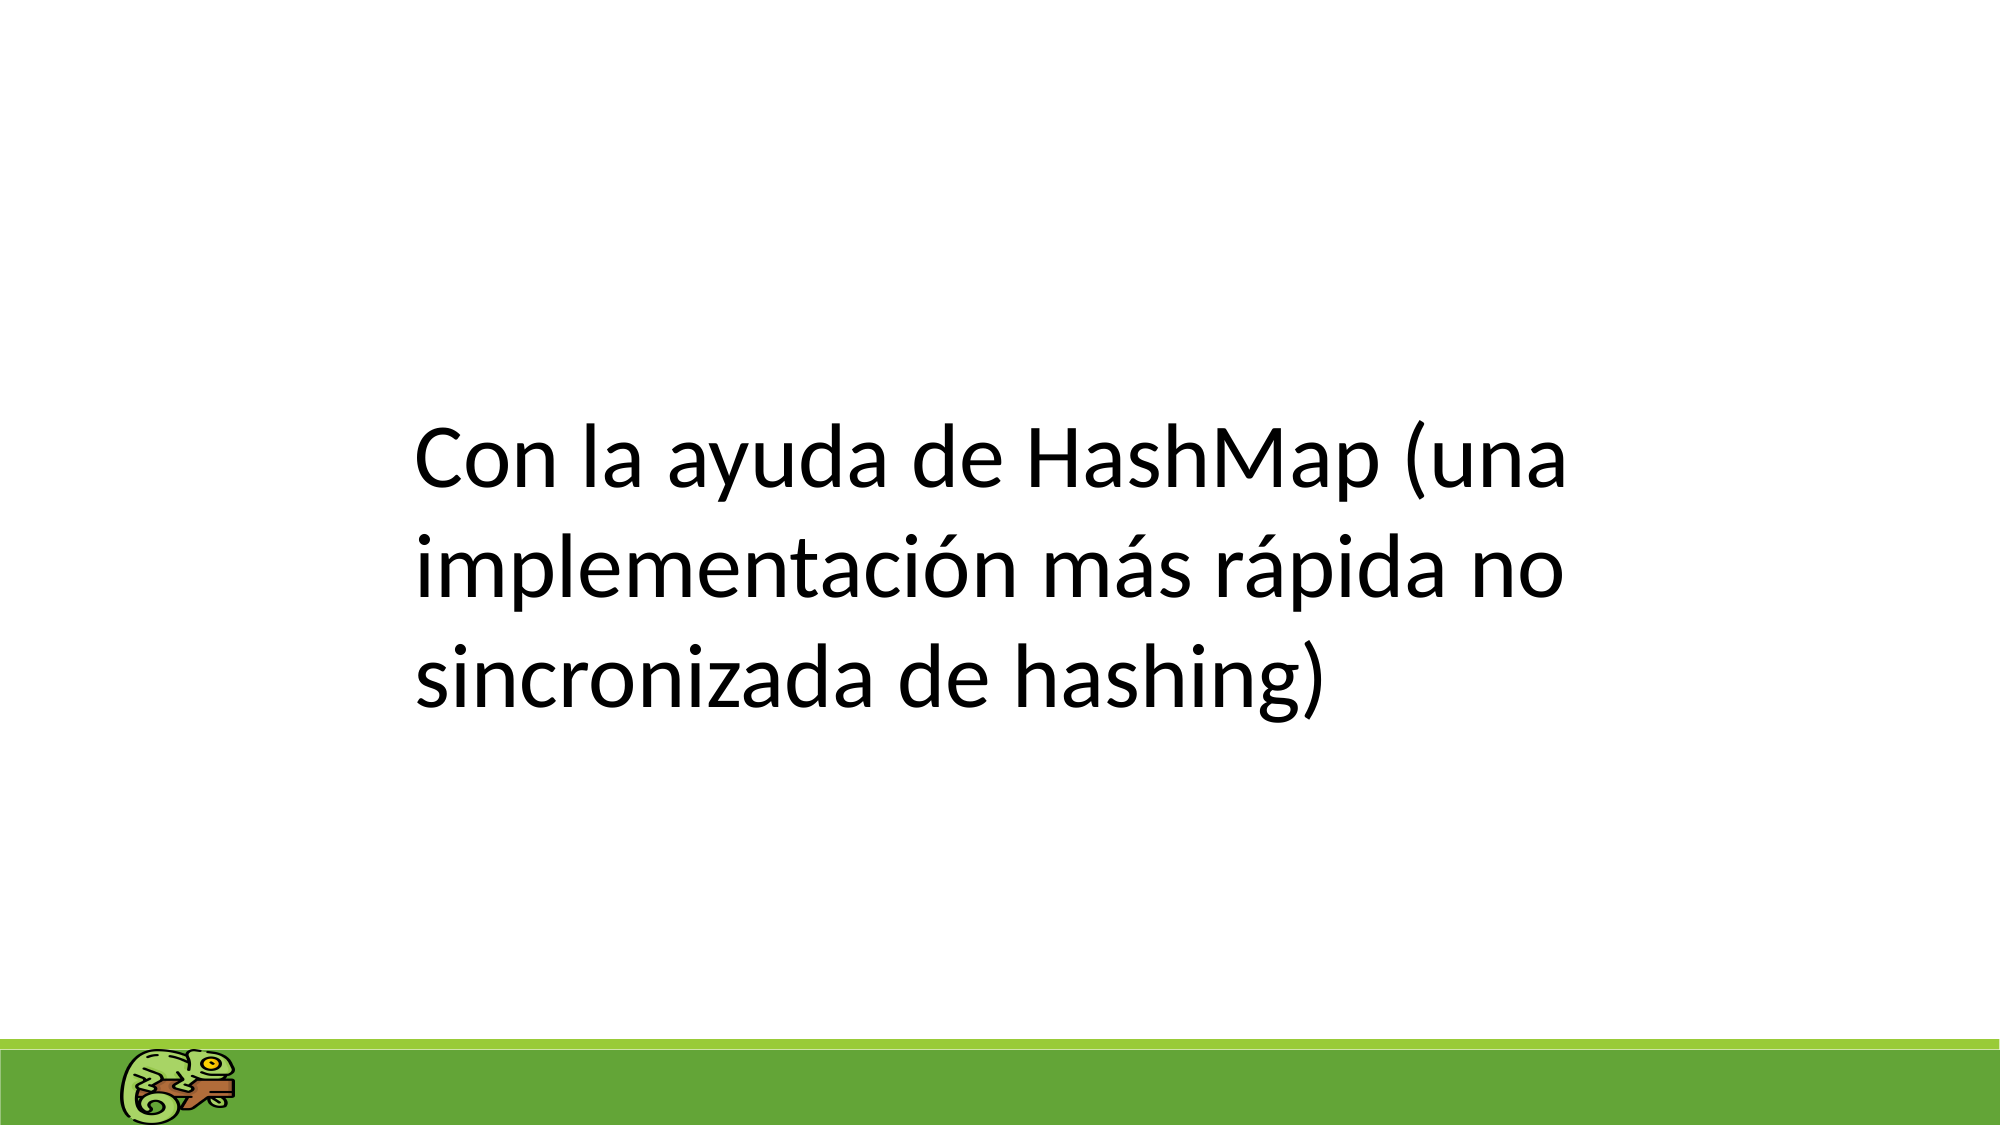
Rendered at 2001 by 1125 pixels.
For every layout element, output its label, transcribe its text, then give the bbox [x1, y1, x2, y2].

text_box Con la ayuda de HashMap (una implementación más rápida no sincronizada de hashing) [399, 388, 1600, 733]
picture [120, 1049, 235, 1125]
